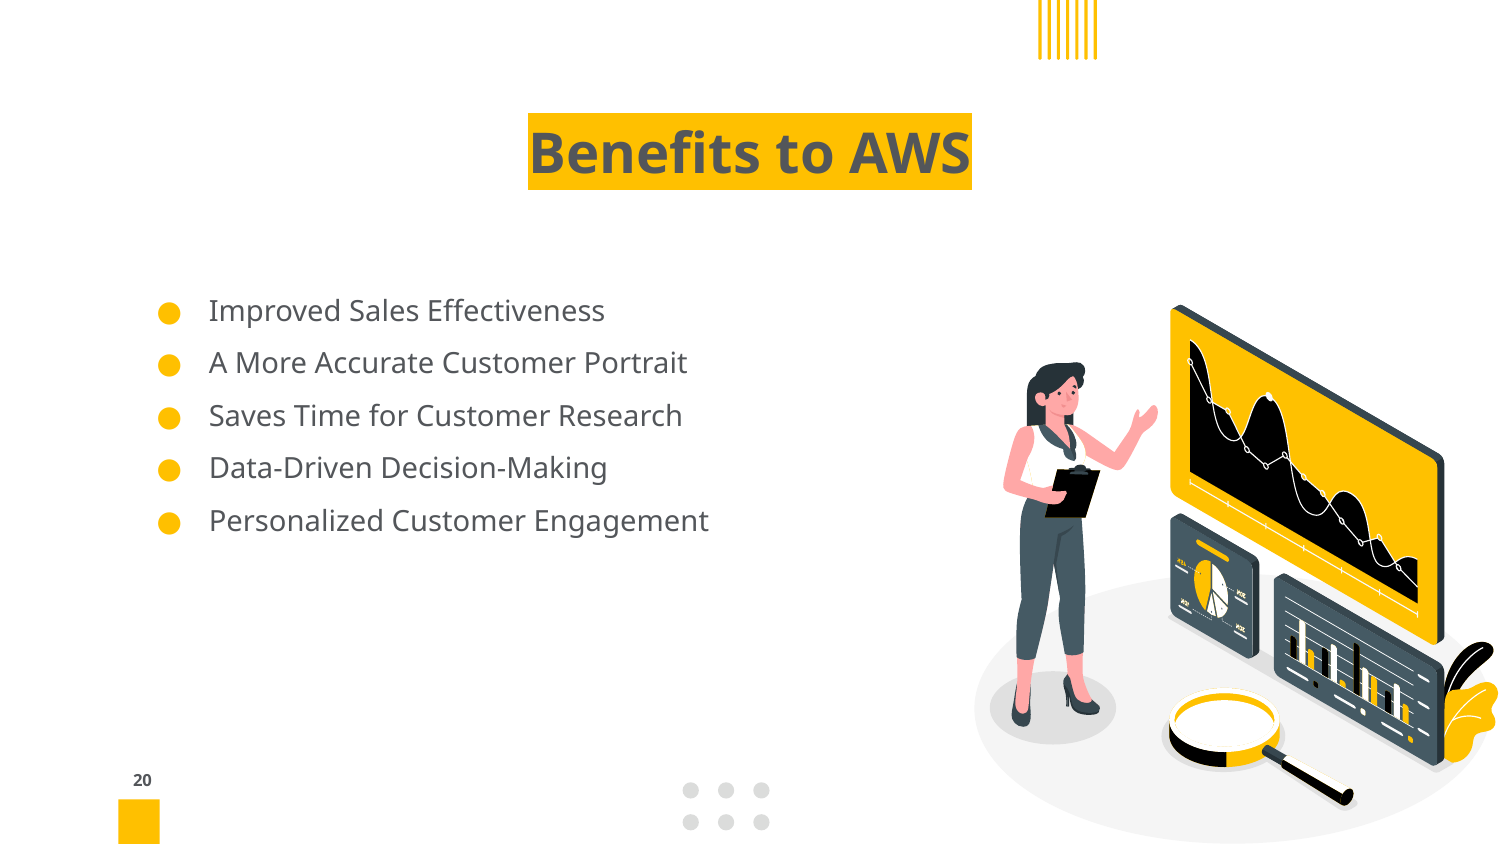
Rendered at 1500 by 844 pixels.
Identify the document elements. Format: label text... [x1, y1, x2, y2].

slide_number ‹#› [118, 755, 170, 792]
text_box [974, 304, 1500, 844]
list Improved Sales Effectiveness A More Accurate Customer Portrait Saves Time for Customer Research Data-Driven Decision-Making Personalized Customer Engagement [118, 259, 1382, 622]
title Benefits to AWS [408, 91, 1092, 200]
